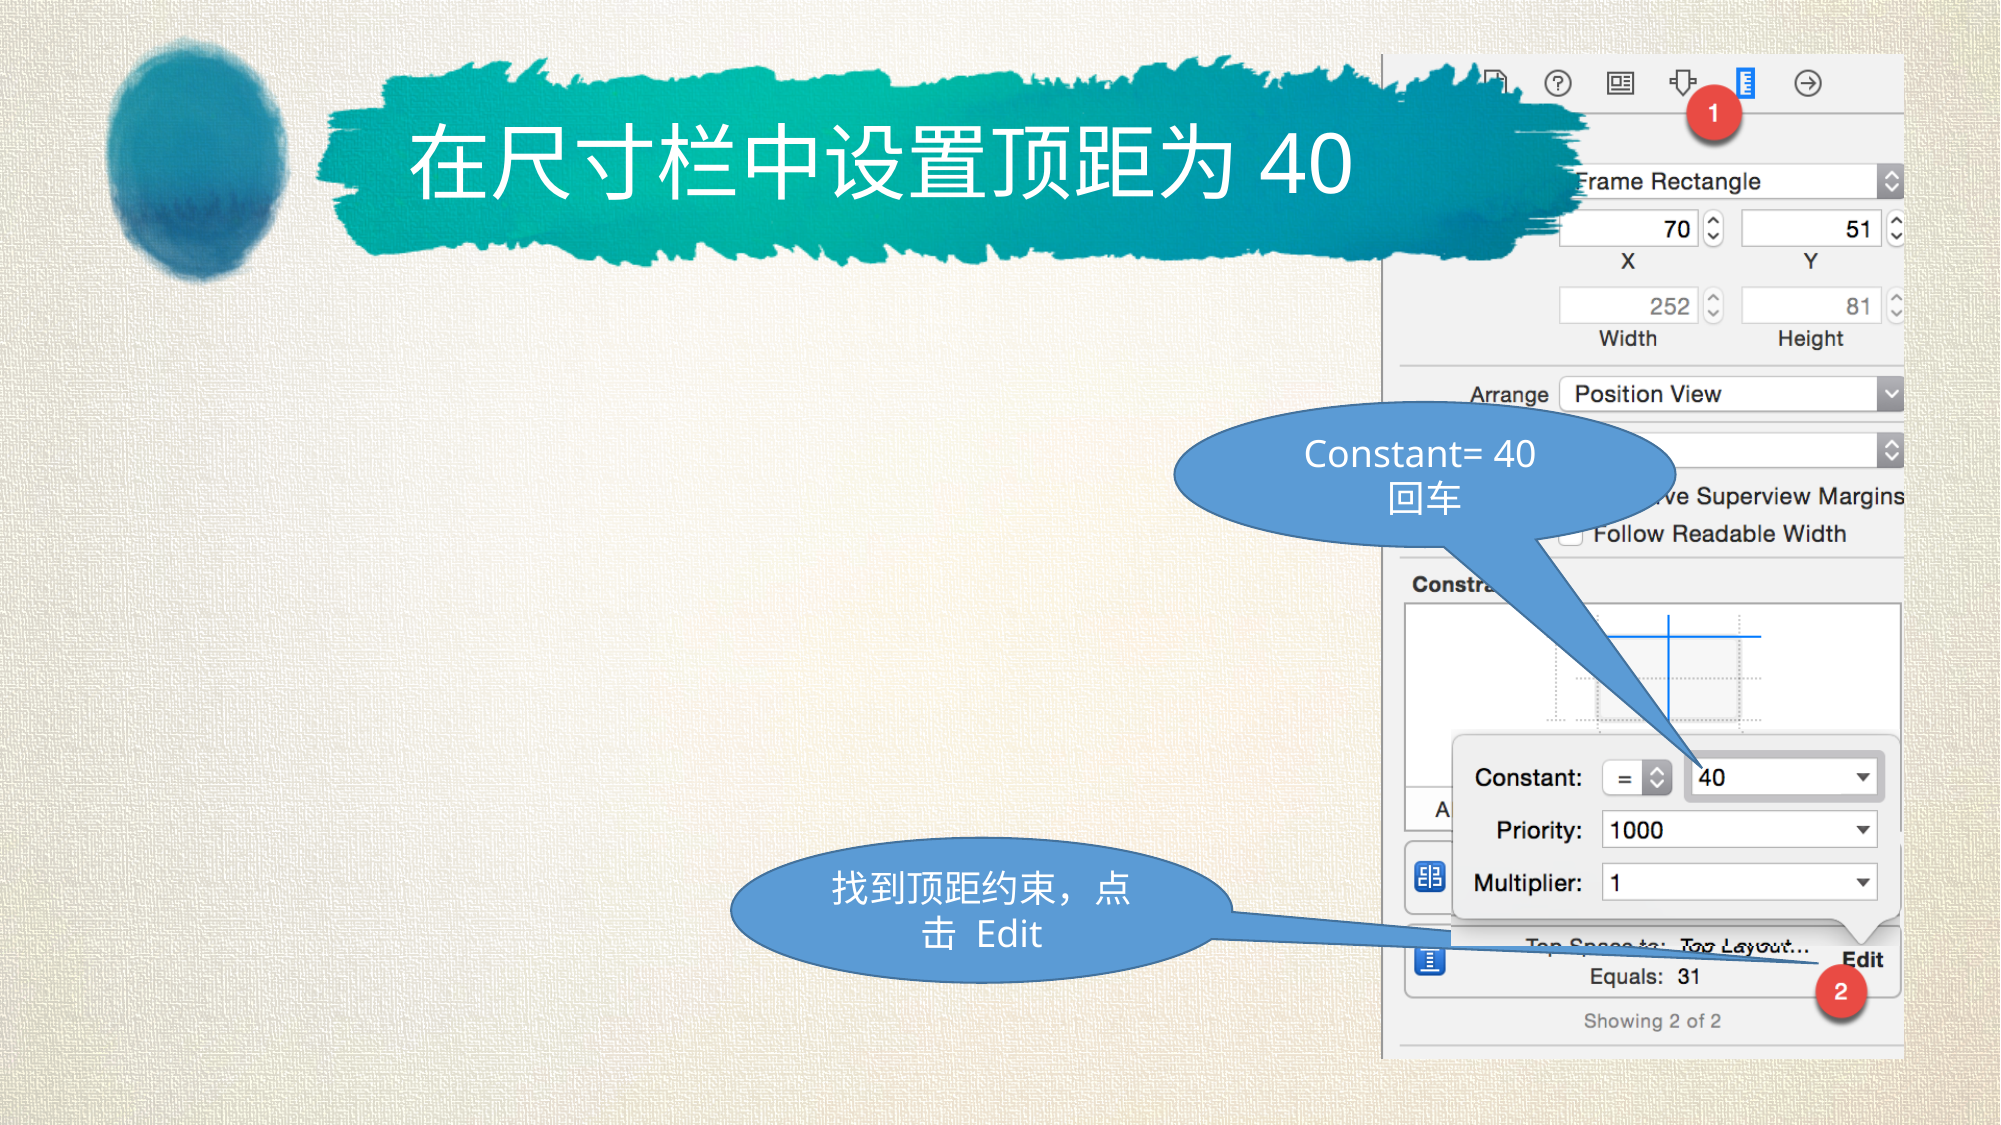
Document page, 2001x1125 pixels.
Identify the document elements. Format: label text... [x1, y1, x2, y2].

picture [0, 0, 2000, 1125]
text_box 找到顶距约束，点击 Edit [730, 836, 1380, 984]
text_box Constant= 40 回车 [1173, 402, 1380, 547]
